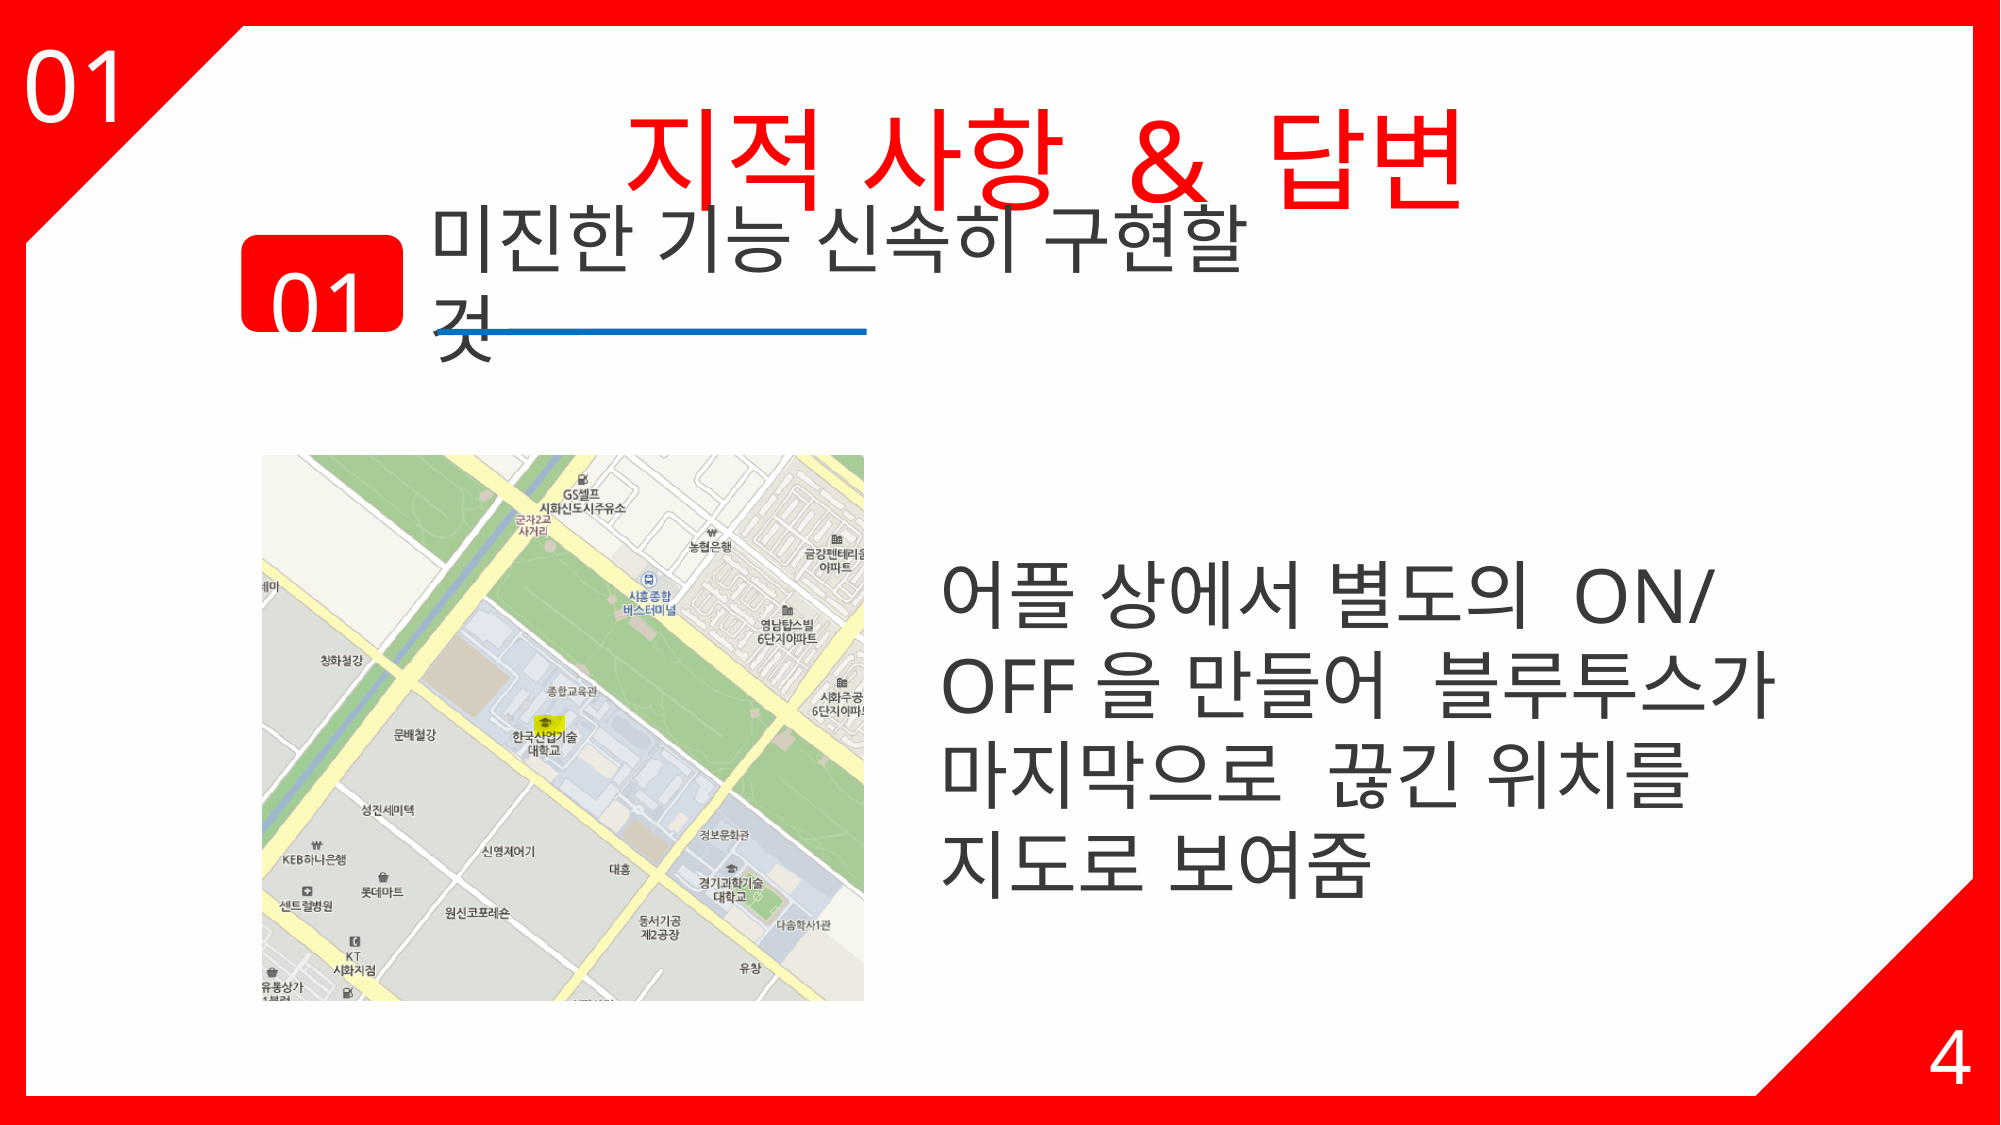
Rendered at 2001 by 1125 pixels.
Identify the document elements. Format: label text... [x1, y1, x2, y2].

text_box [0, 0, 271, 271]
text_box [10, 10, 1988, 1112]
text_box 01 [7, 14, 152, 150]
text_box 어플 상에서 별도의 ON/OFF을 만들어 블루투스가 마지막으로 끊긴 위치를 지도로 보여줌 [924, 454, 1832, 1002]
slide_number 4 [1537, 1030, 1988, 1091]
text_box [1725, 850, 2000, 1125]
text_box 미진한 기능 신속히 구현할 것 [462, 231, 1321, 333]
picture [262, 455, 864, 1002]
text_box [241, 223, 462, 332]
